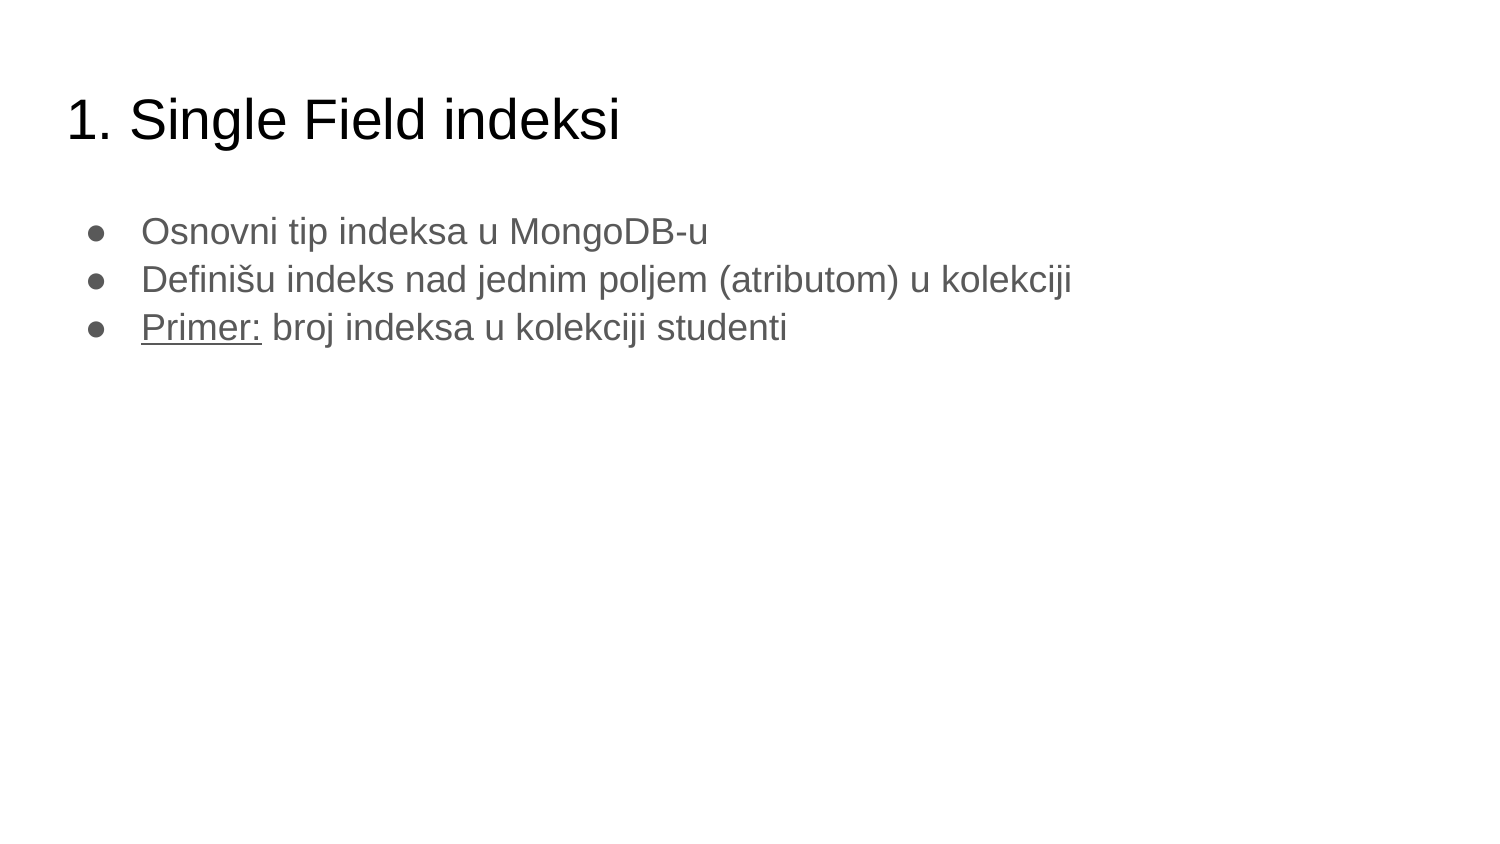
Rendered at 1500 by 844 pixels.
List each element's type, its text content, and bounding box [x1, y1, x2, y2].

list Osnovni tip indeksa u MongoDB-u Definišu indeks nad jednim poljem (atributom) u kolekciji Primer: broj indeksa u kolekciji studenti [51, 189, 1449, 750]
title 1. Single Field indeksi [51, 72, 1449, 167]
